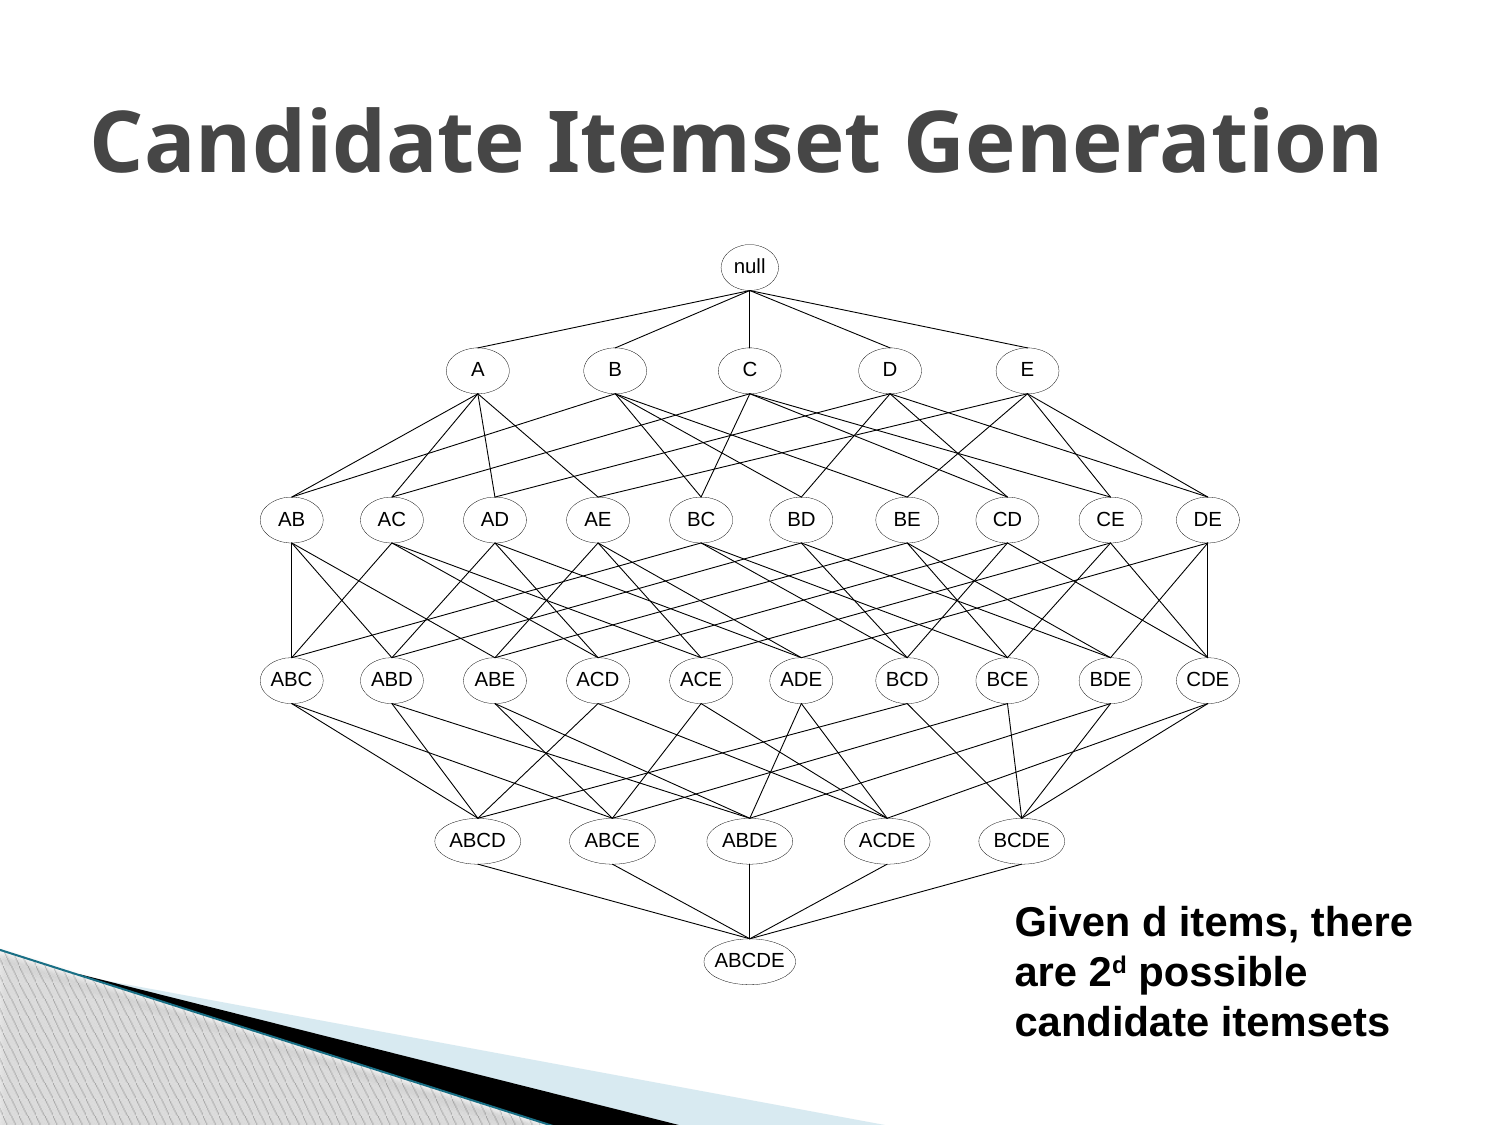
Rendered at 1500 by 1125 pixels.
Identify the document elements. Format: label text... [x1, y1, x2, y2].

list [258, 242, 1242, 986]
title Candidate Itemset Generation [75, 45, 1425, 233]
text_box Given d items, there are 2d possible candidate itemsets [999, 887, 1450, 1053]
